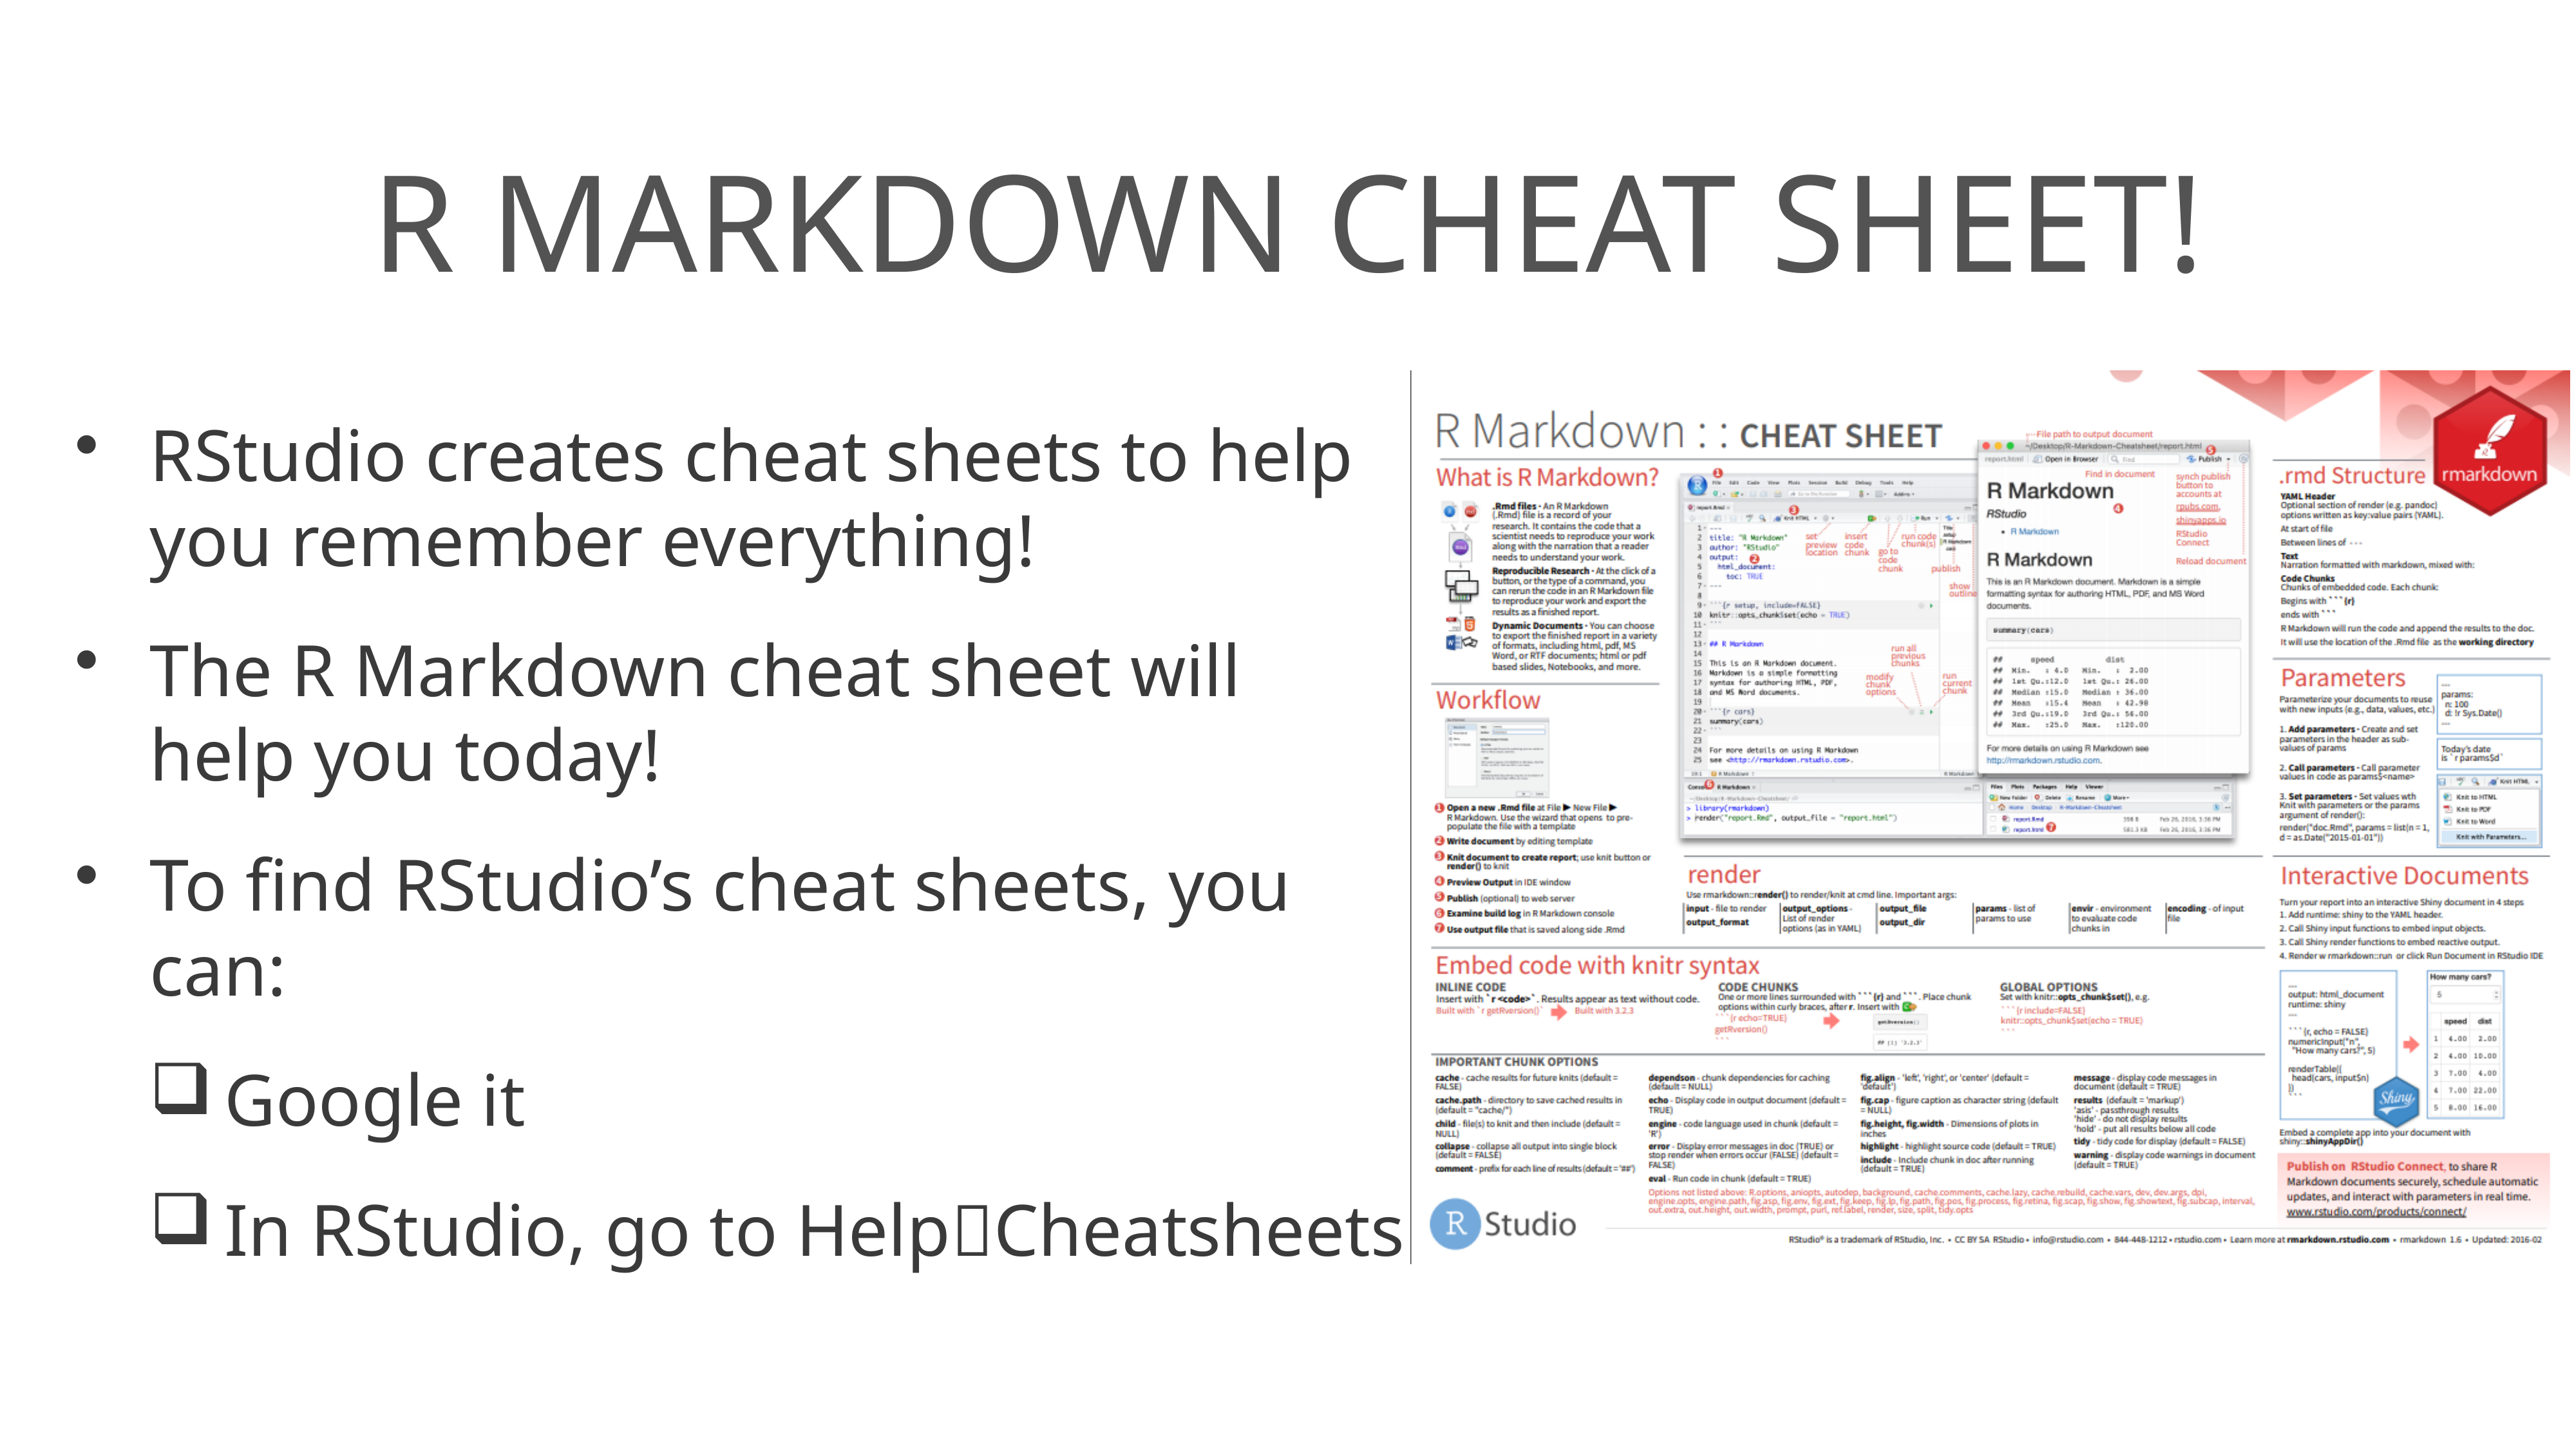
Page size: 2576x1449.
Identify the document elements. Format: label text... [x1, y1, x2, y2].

list RStudio creates cheat sheets to help you remember everything! The R Markdown cheat sheet will help you today! To find RStudio’s cheat sheets, you can: Google it In RStudio, go to HelpCheatsheets [69, 404, 1412, 1353]
picture [1410, 370, 2570, 1264]
title R Markdown Cheat Sheet! [70, 37, 2506, 401]
